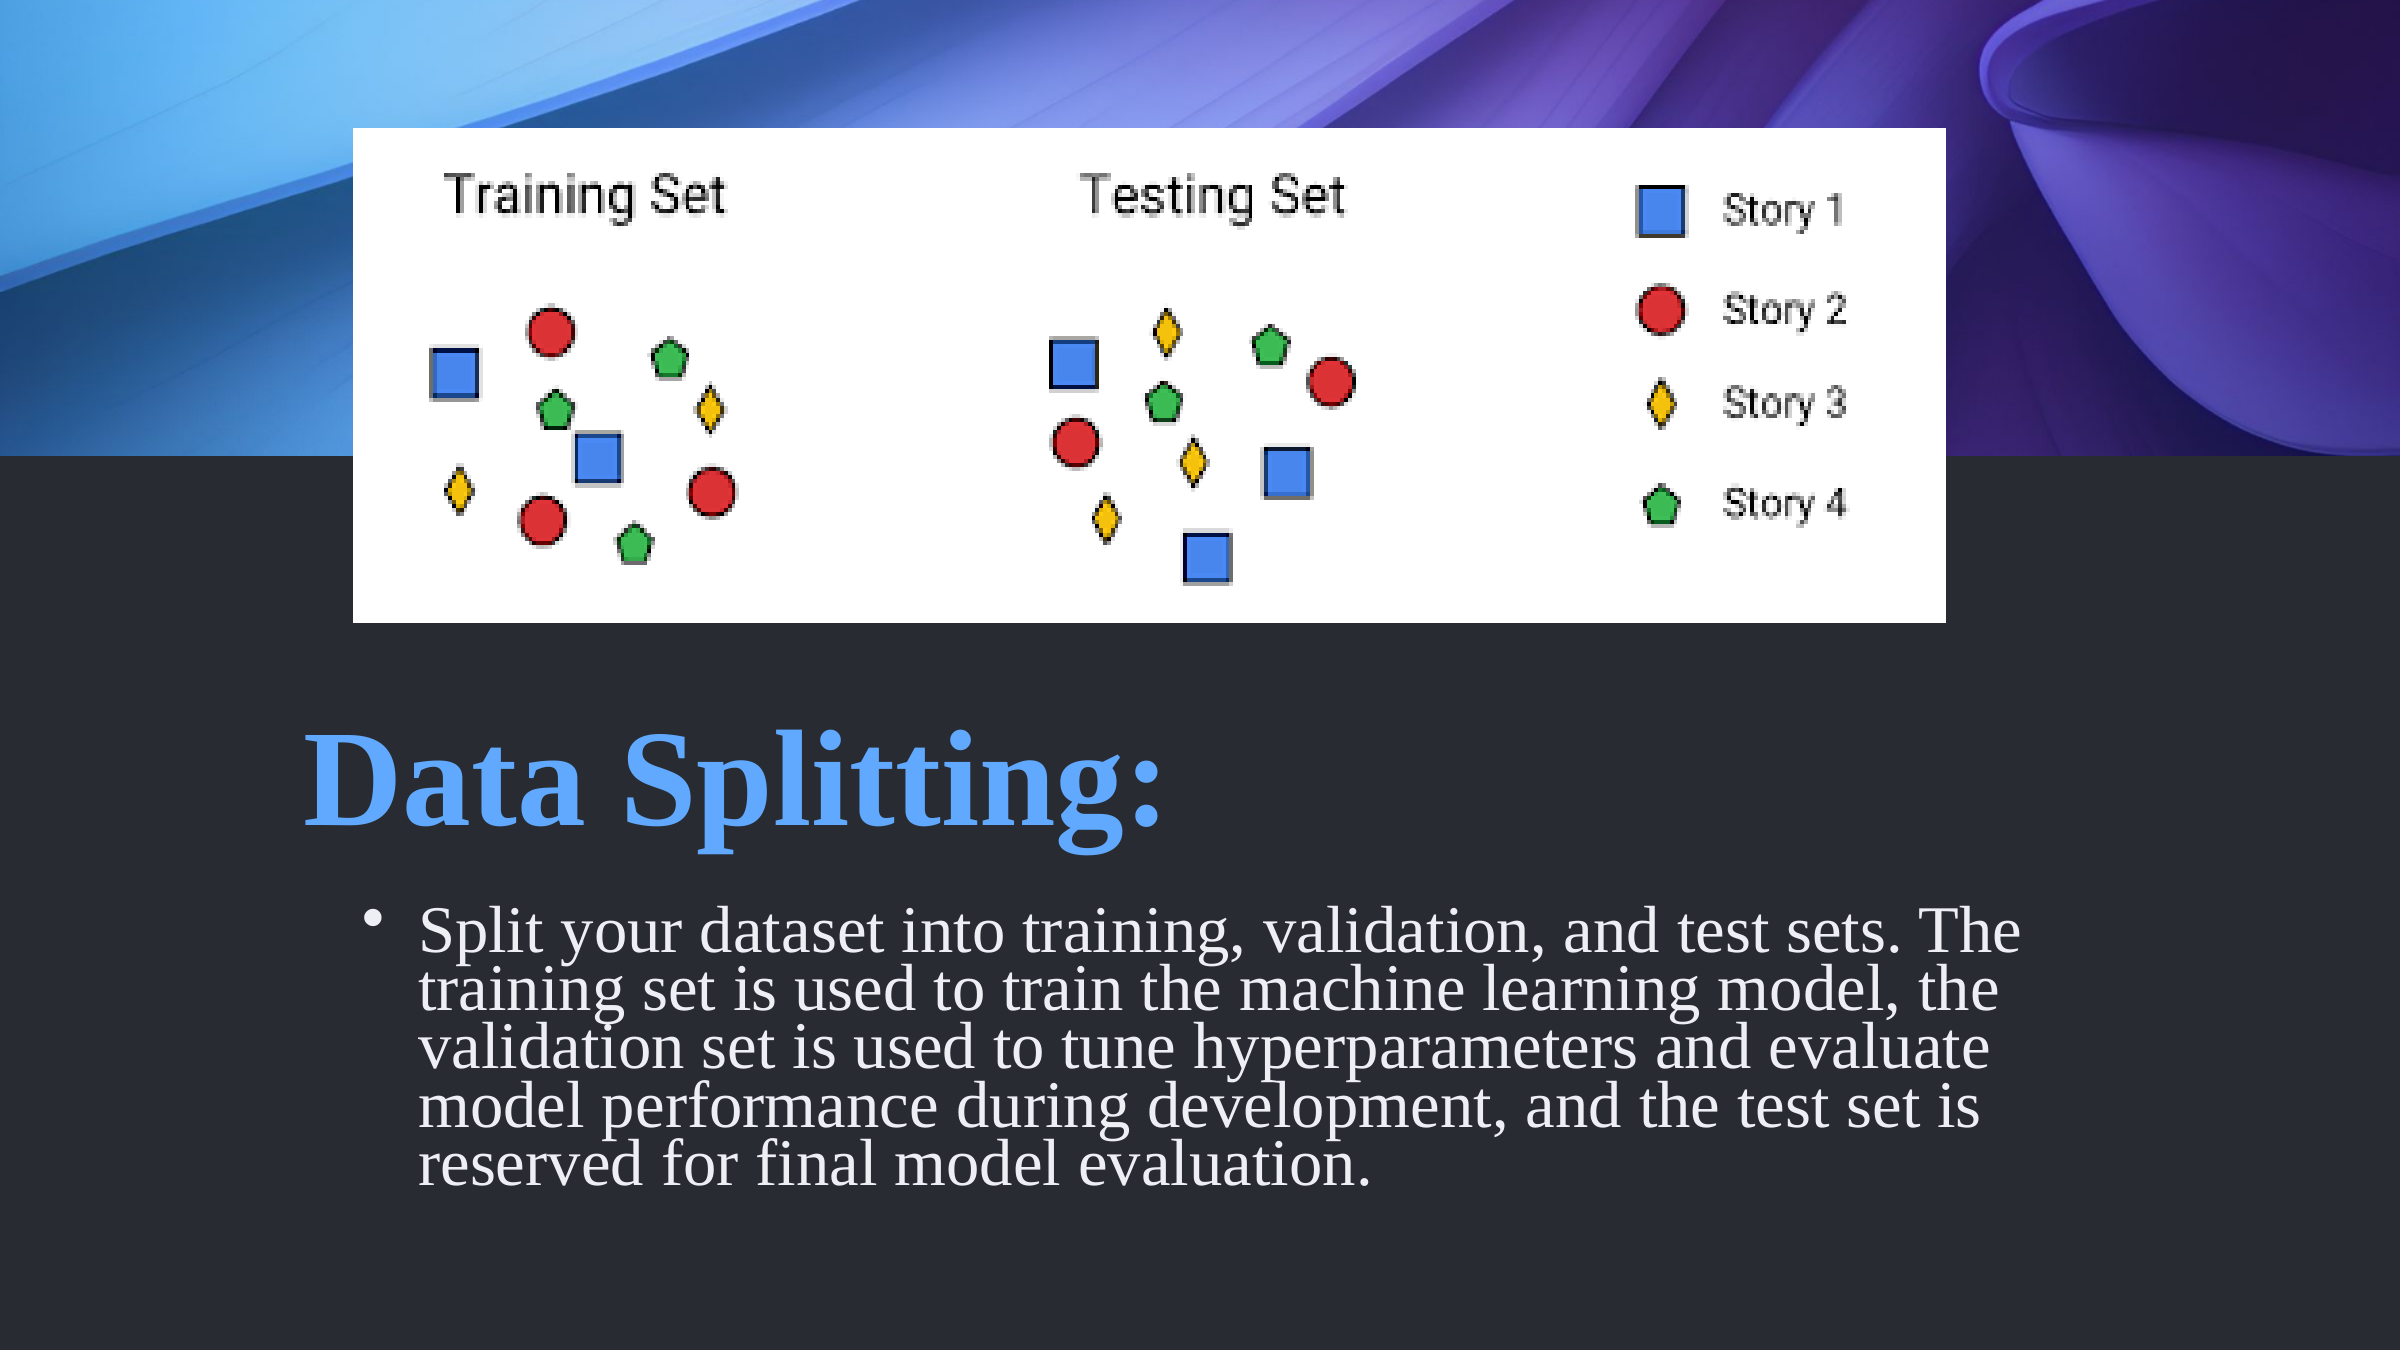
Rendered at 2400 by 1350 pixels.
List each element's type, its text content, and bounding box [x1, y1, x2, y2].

picture [0, 0, 2400, 623]
text_box Data Splitting: [288, 731, 1018, 845]
text_box Split your dataset into training, validation, and test sets. The training set is used to train the machine learning model, the validation set is used to tune hyperparameters and evaluate model performance during development, and the test set is reserved for final model evaluation. [347, 899, 2112, 1075]
text_box [0, 456, 2400, 1350]
